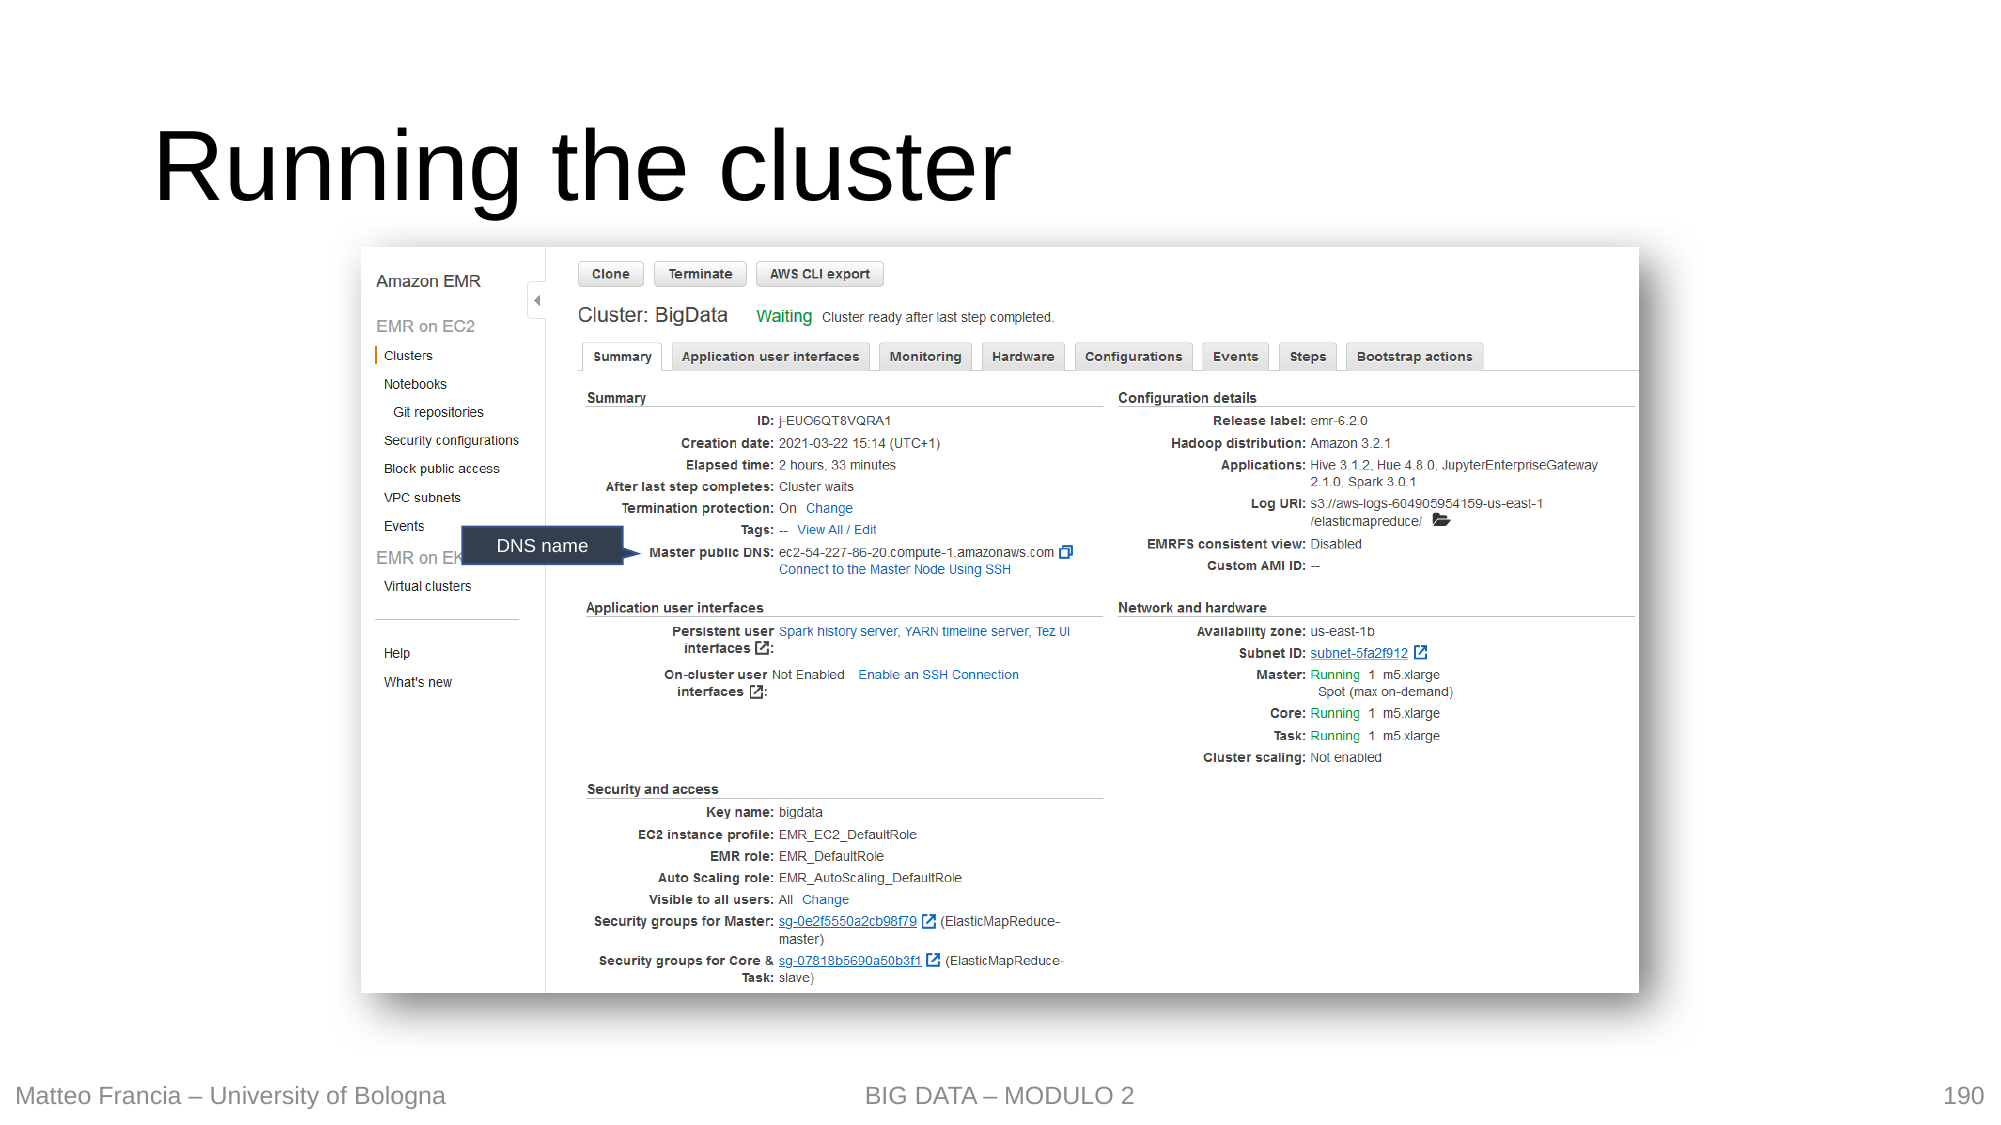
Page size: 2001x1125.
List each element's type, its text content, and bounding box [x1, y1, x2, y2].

title Running the cluster [137, 59, 1863, 278]
slide_number 190 [1550, 1065, 2000, 1125]
footer Matteo Francia – University of Bologna [0, 1065, 466, 1125]
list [360, 247, 1639, 993]
